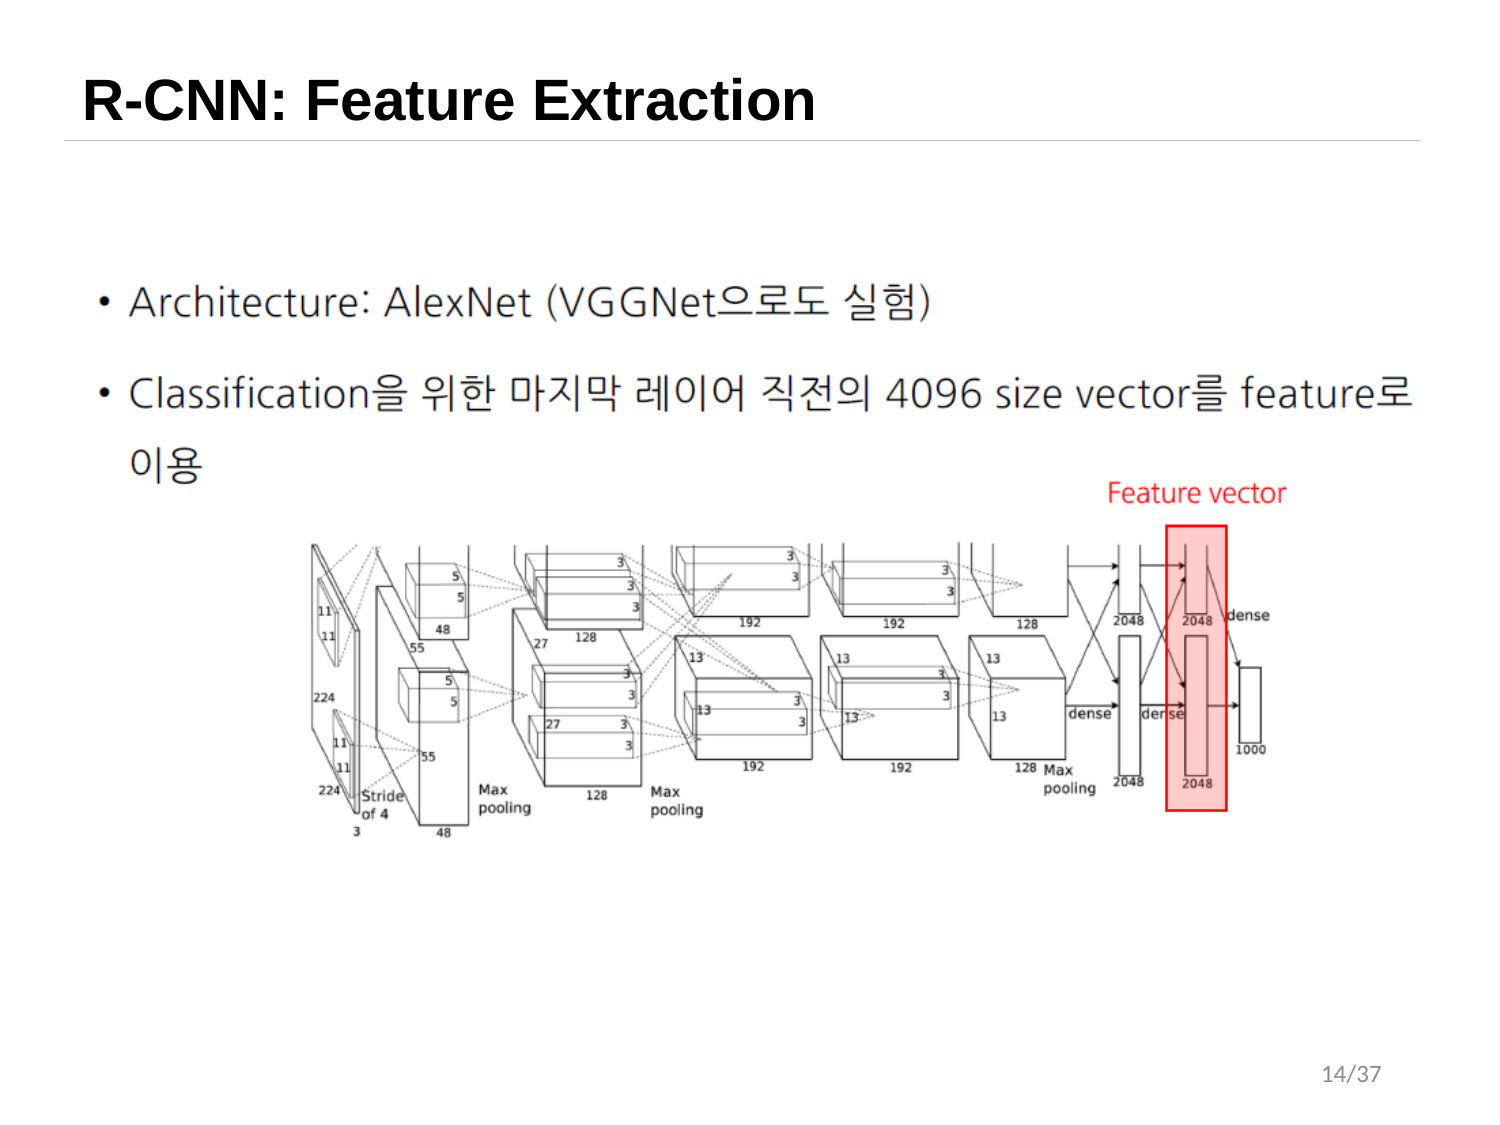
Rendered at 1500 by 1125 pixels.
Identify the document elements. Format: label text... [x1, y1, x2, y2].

text_box R-CNN: Feature Extraction [67, 54, 833, 140]
slide_number 14 [1059, 1042, 1397, 1103]
picture [78, 266, 1421, 842]
